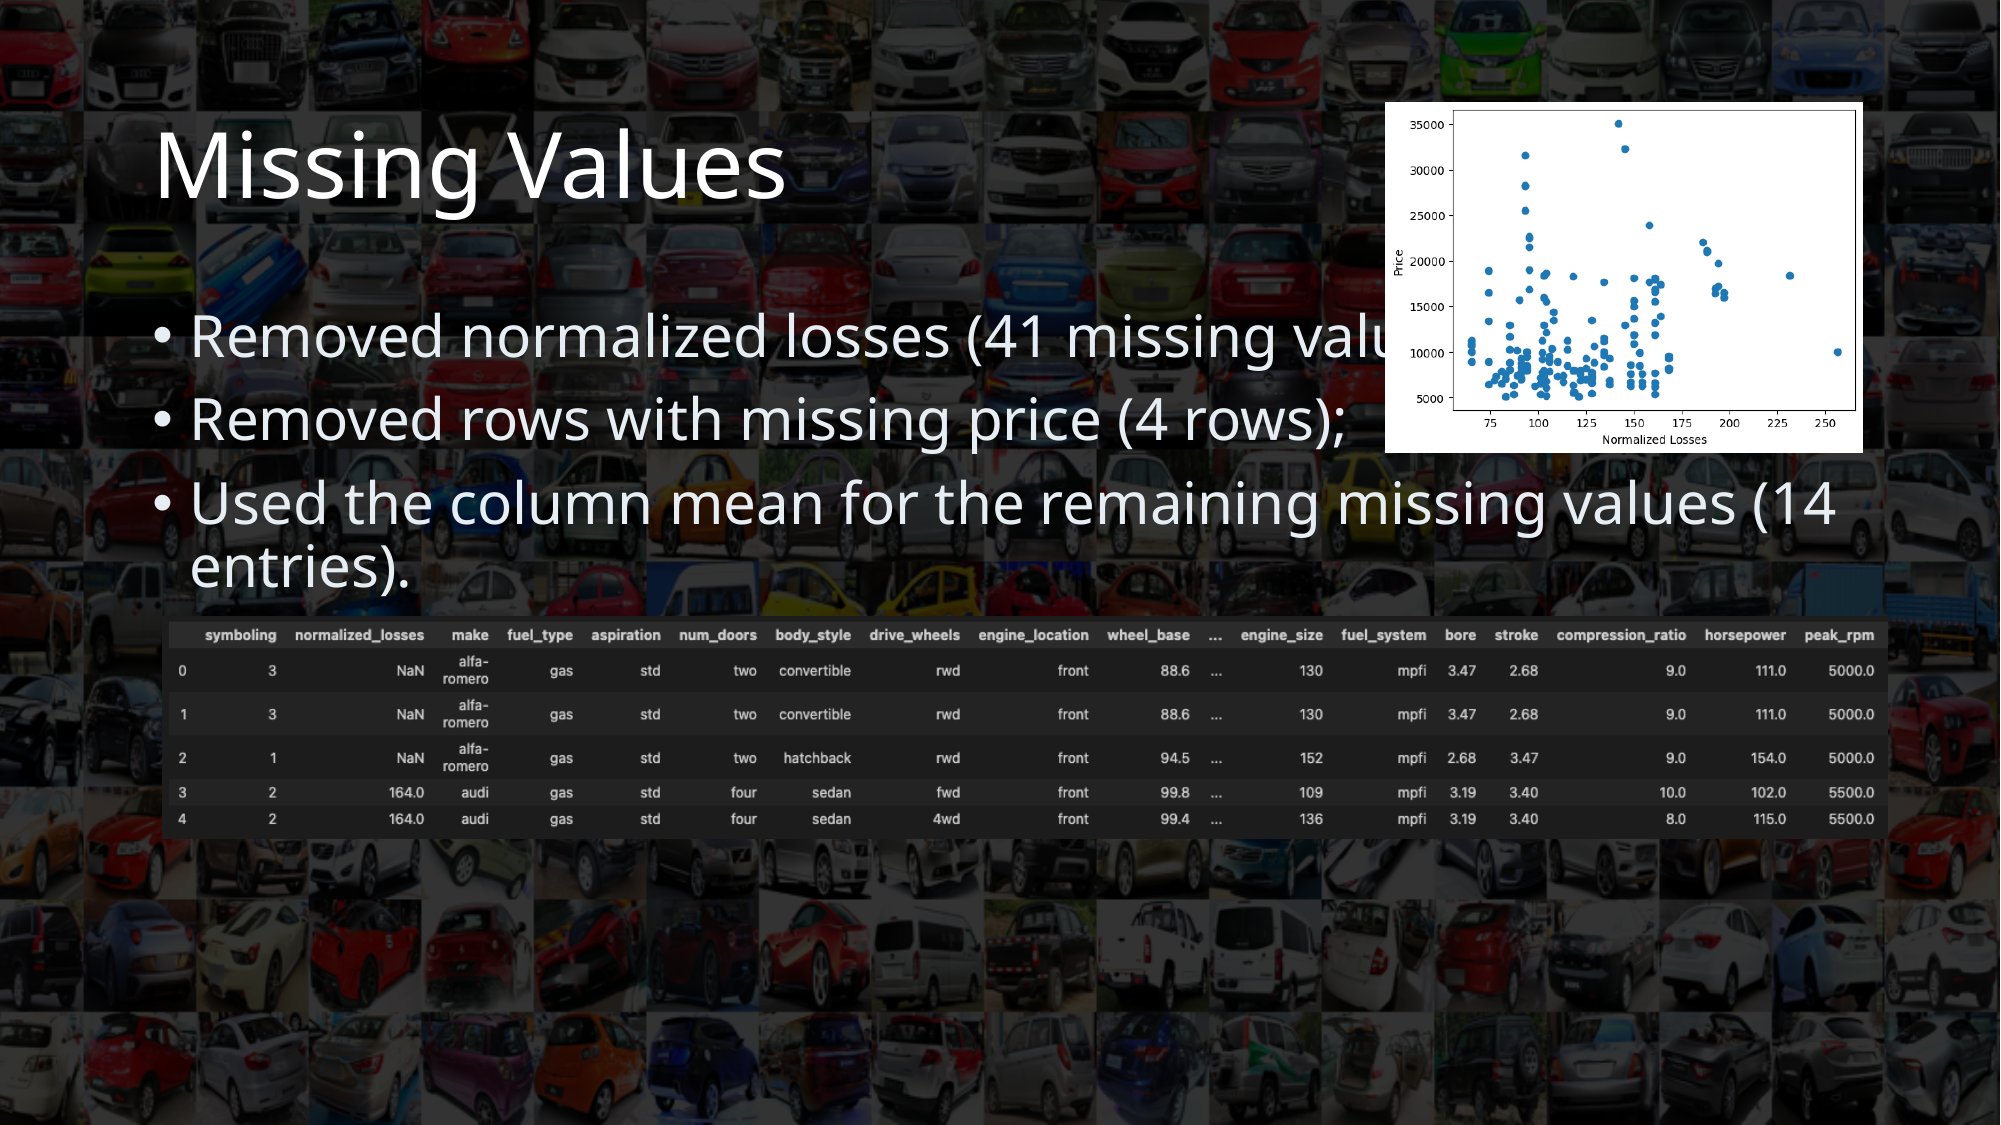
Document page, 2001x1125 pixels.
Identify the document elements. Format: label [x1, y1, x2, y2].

list [162, 616, 1888, 839]
picture [0, 0, 2000, 1125]
